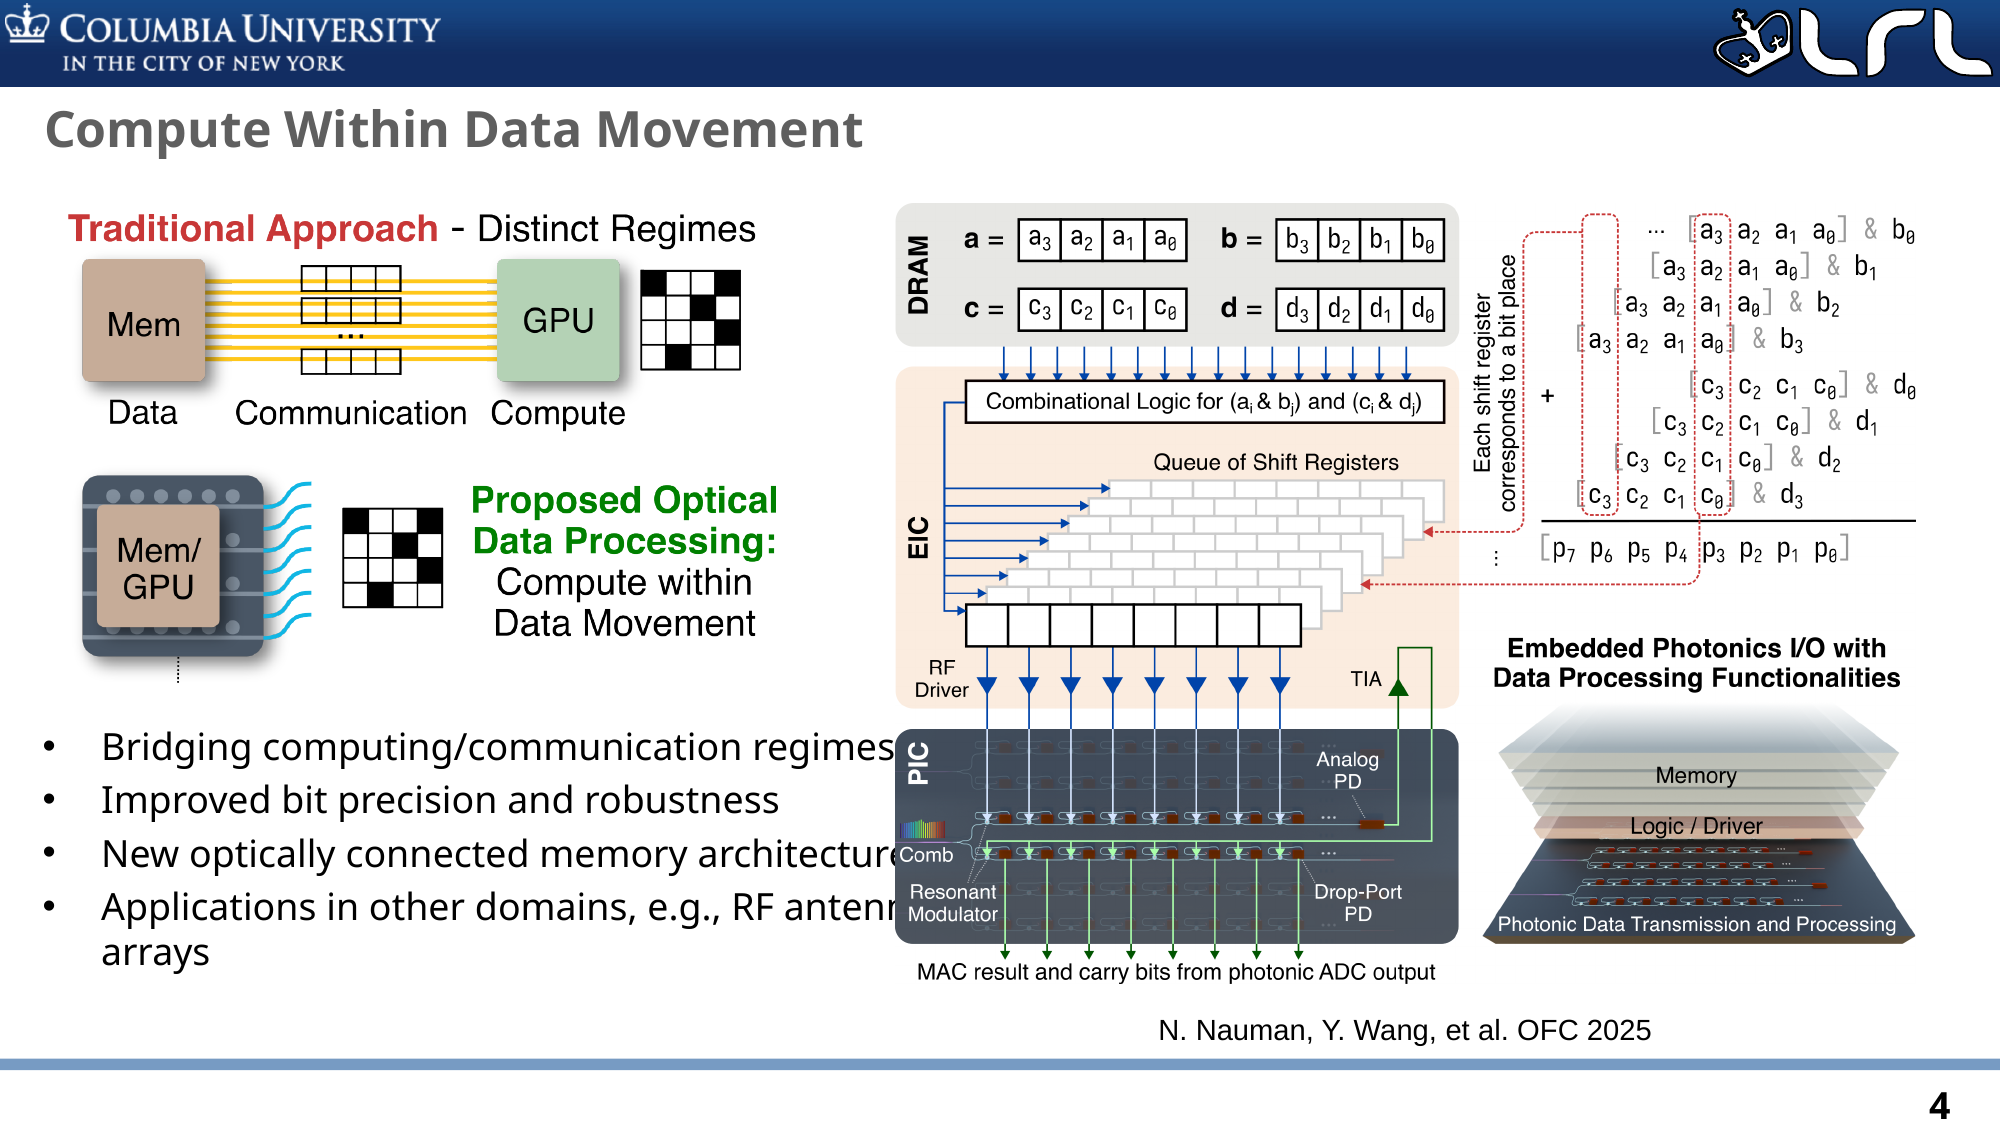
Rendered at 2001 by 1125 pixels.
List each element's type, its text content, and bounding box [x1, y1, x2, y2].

picture [0, 0, 2000, 87]
text_box N. Nauman, Y. Wang, et al. OFC 2025 [1143, 1004, 1668, 1054]
picture [62, 213, 776, 684]
title Compute Within Data Movement [29, 82, 1863, 188]
picture [895, 203, 1916, 984]
list Bridging computing/communication regimes Improved bit precision and robustness New optically connected memory architecture Applications in other domains, e.g., RF antenna arrays [10, 707, 890, 972]
